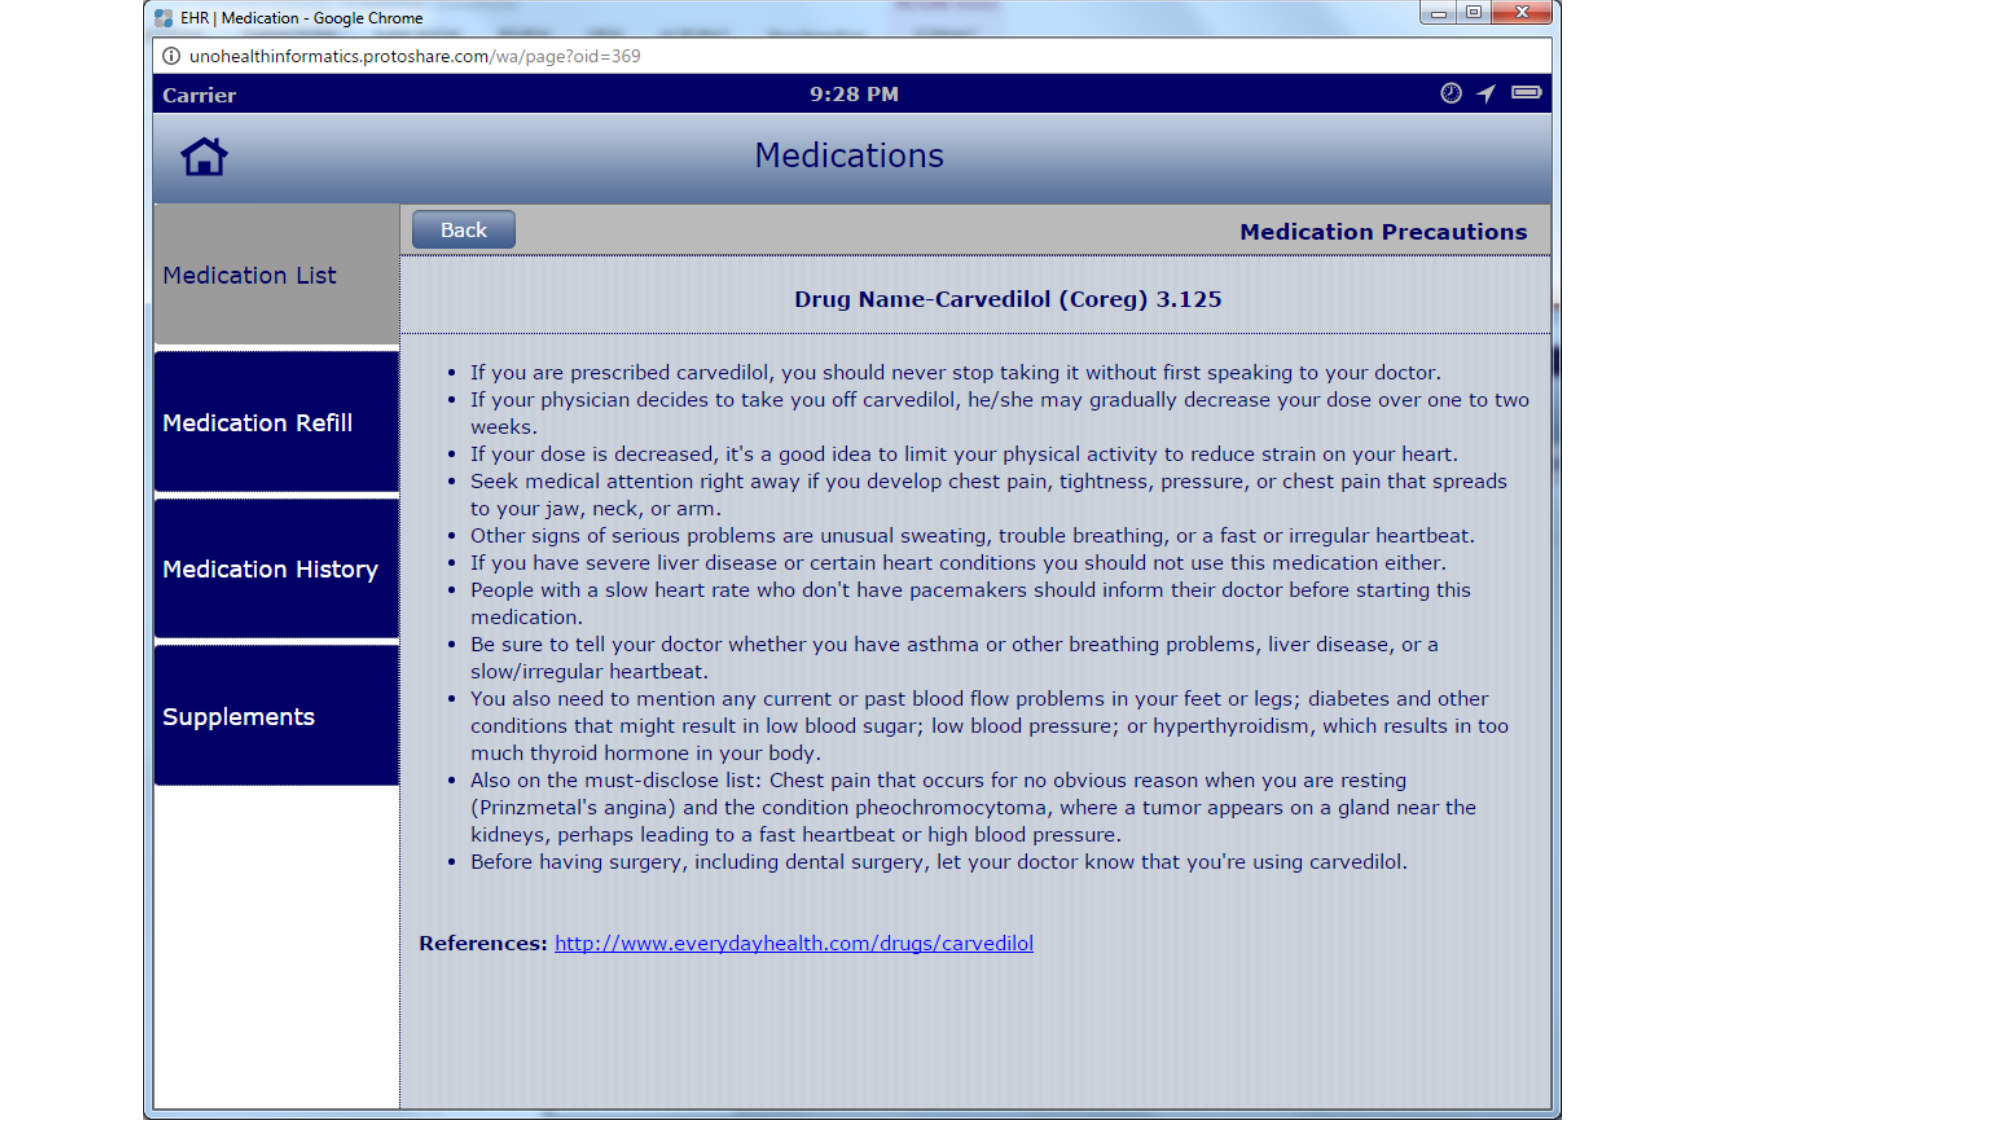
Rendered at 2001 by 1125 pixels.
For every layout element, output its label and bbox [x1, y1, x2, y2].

picture [143, 0, 1562, 1120]
